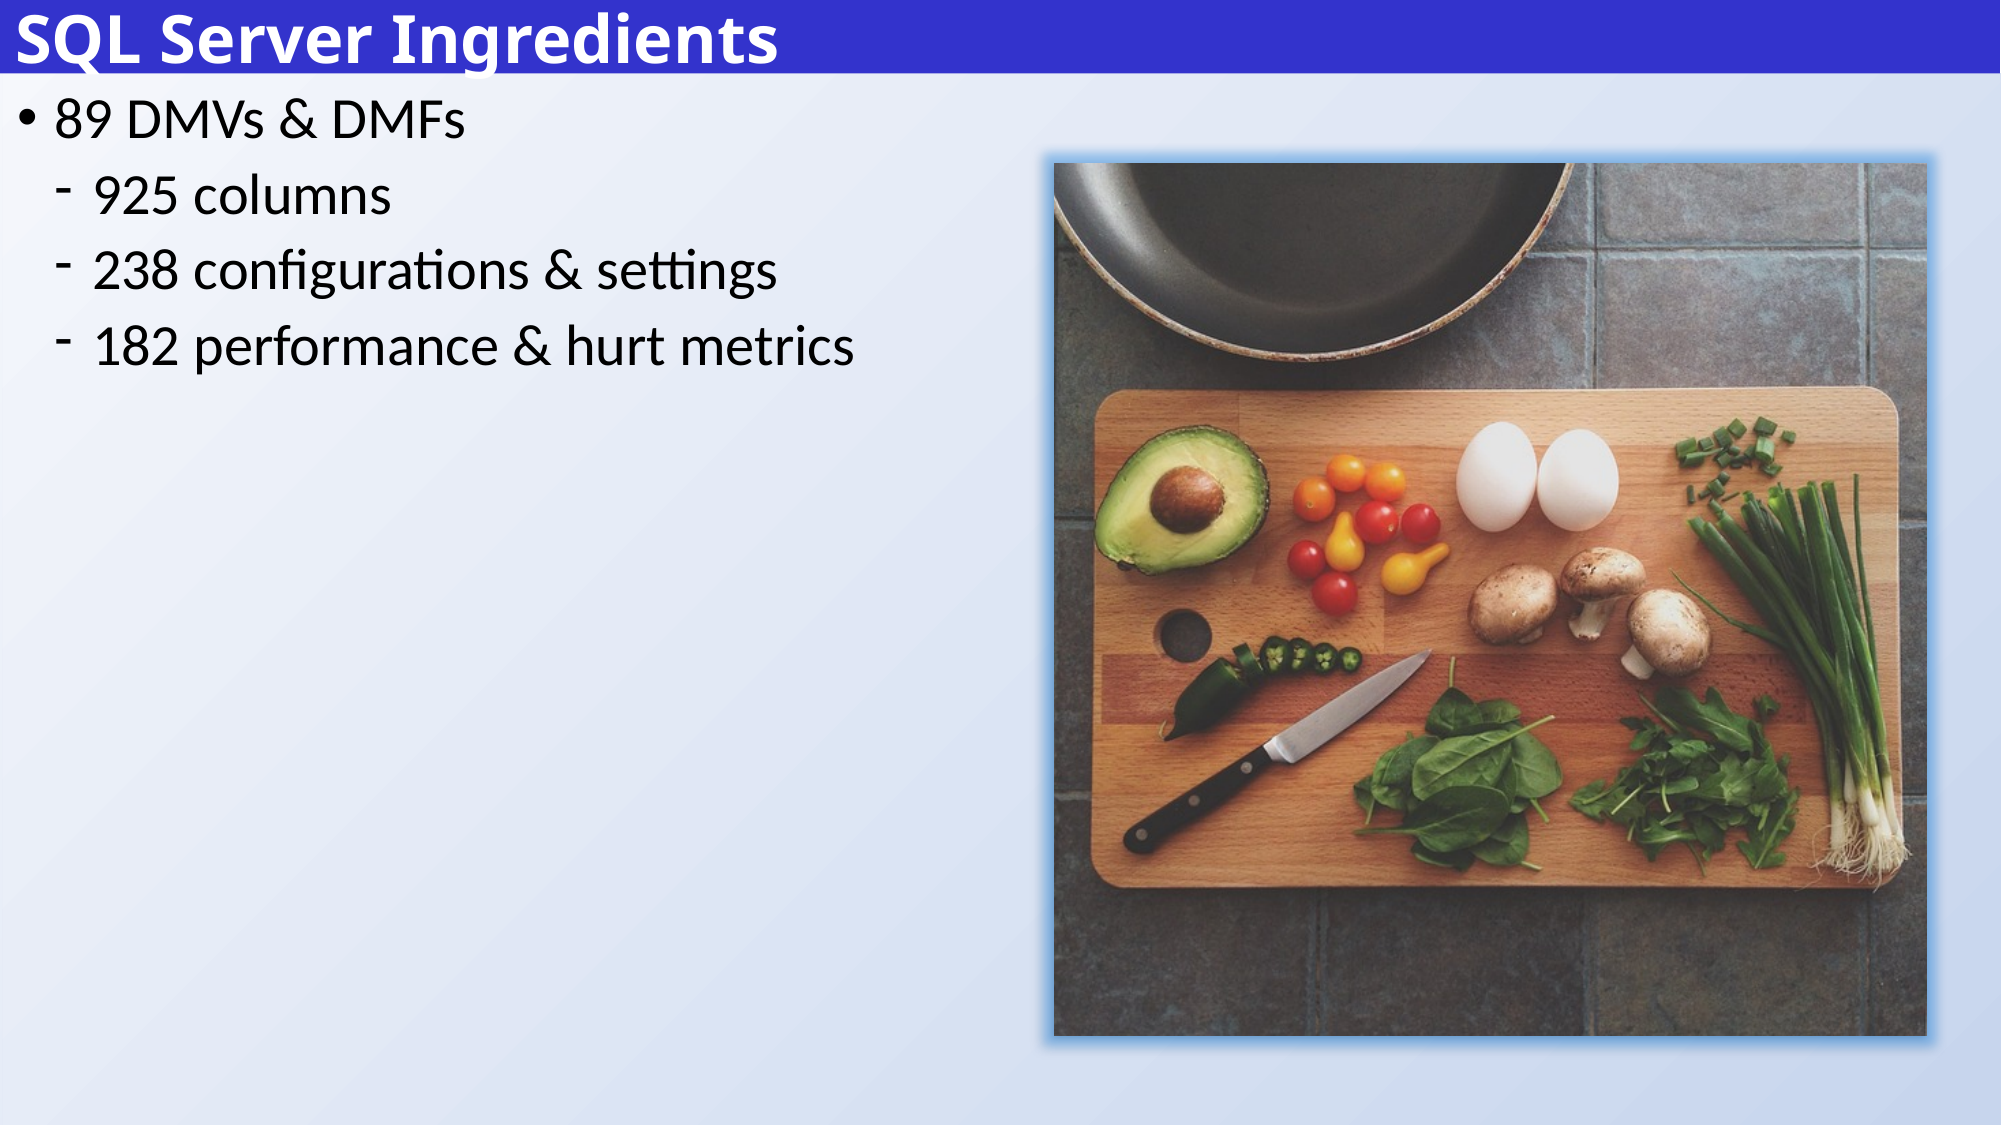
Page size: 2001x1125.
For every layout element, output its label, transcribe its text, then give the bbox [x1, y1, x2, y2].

title SQL Server Ingredients [0, 0, 2000, 74]
picture [1053, 163, 1927, 1036]
list 89 DMVs & DMFs 925 columns 238 configurations & settings 182 performance & hurt metrics [2, 74, 2000, 1125]
